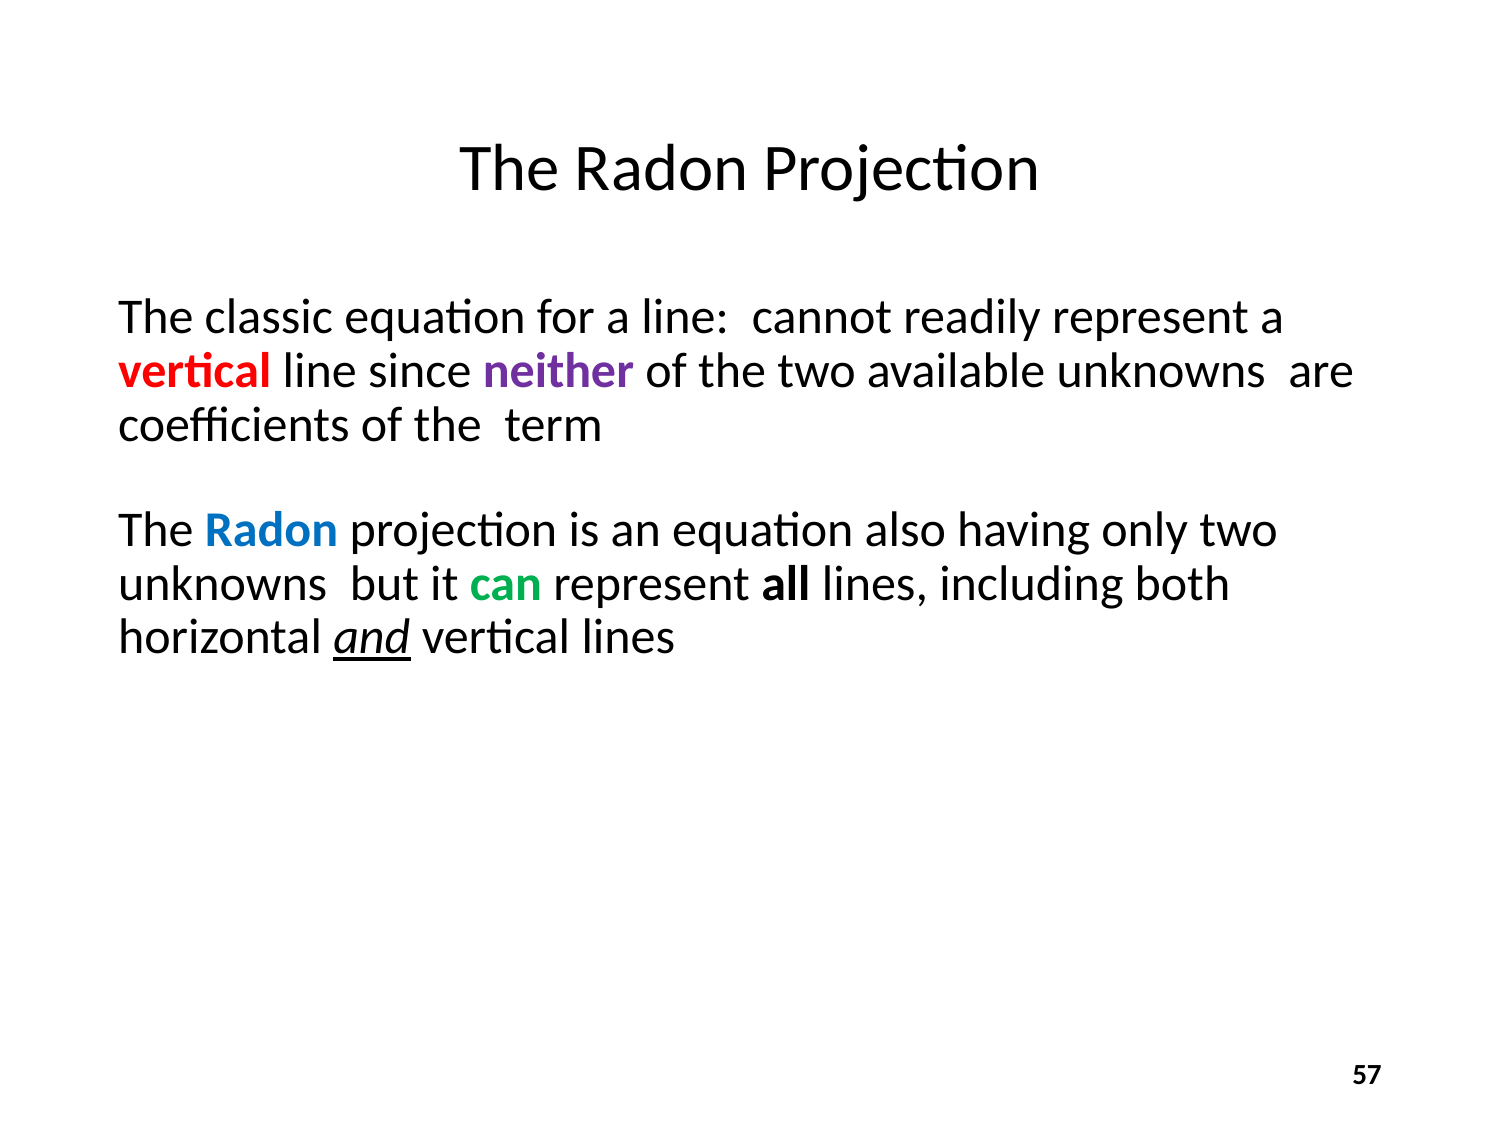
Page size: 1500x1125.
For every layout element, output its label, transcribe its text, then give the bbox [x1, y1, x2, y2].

slide_number 57 [1059, 1042, 1397, 1103]
title The Radon Projection [103, 59, 1397, 278]
